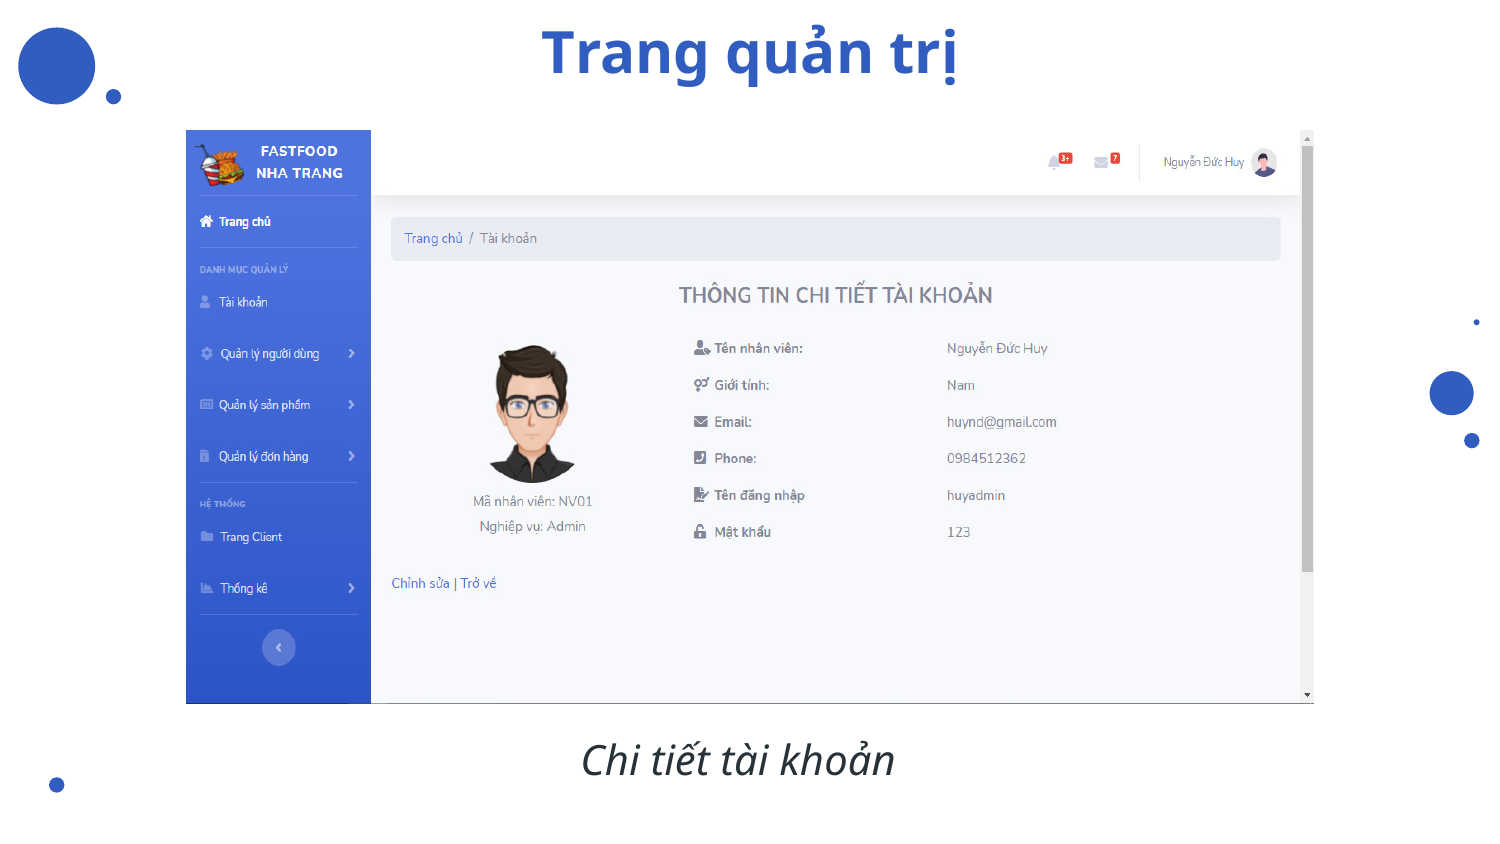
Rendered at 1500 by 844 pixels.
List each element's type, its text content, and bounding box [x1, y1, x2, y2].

picture [186, 130, 1314, 704]
subtitle Chi tiết tài khoản [476, 712, 981, 794]
title Trang quản trị [112, 0, 1388, 94]
